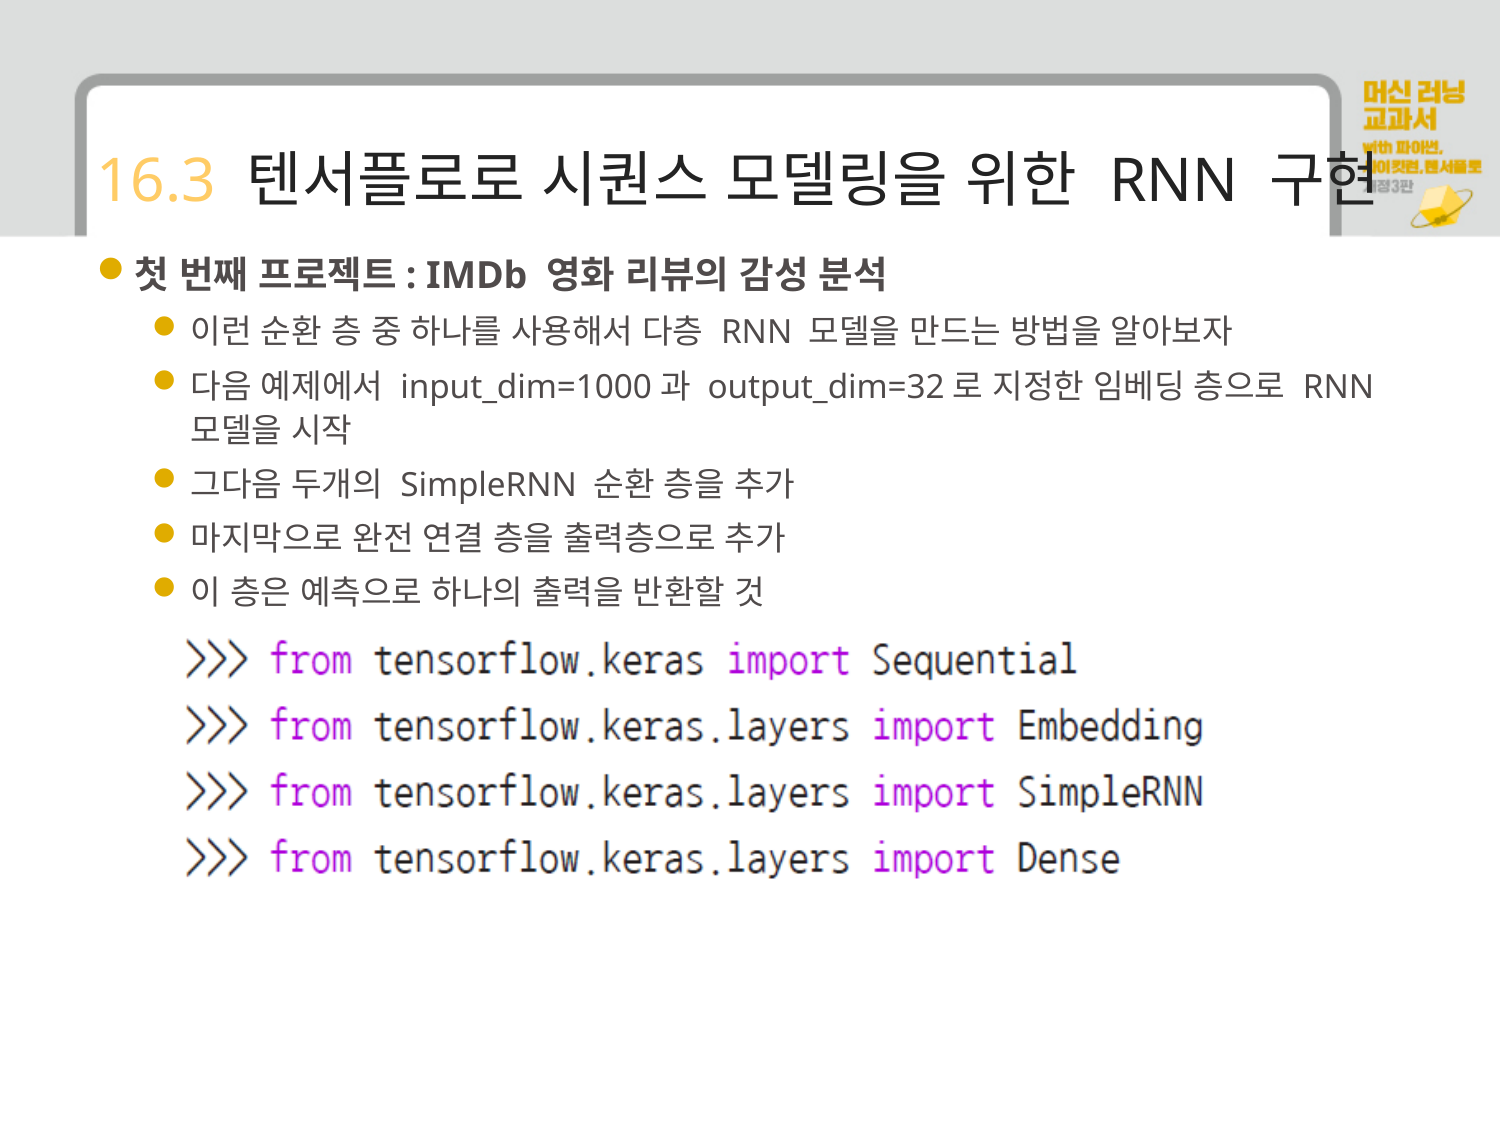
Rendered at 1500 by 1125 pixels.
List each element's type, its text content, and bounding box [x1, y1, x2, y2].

list 첫 번째 프로젝트: IMDb 영화 리뷰의 감성 분석 이런 순환 층 중 하나를 사용해서 다층 RNN 모델을 만드는 방법을 알아보자 다음 예제에서 input_dim=1000과 output_dim=32로 지정한 임베딩 층으로 RNN 모델을 시작 그다음 두개의 SimpleRNN 순환 층을 추가 마지막으로 완전 연결 층을 출력층으로 추가 이 층은 예측으로 하나의 출력을 반환할 것 [81, 239, 1450, 1054]
title 16.3 텐서플로로 시퀀스 모델링을 위한 RNN 구현 [81, 90, 1412, 222]
picture [0, 0, 1500, 1125]
